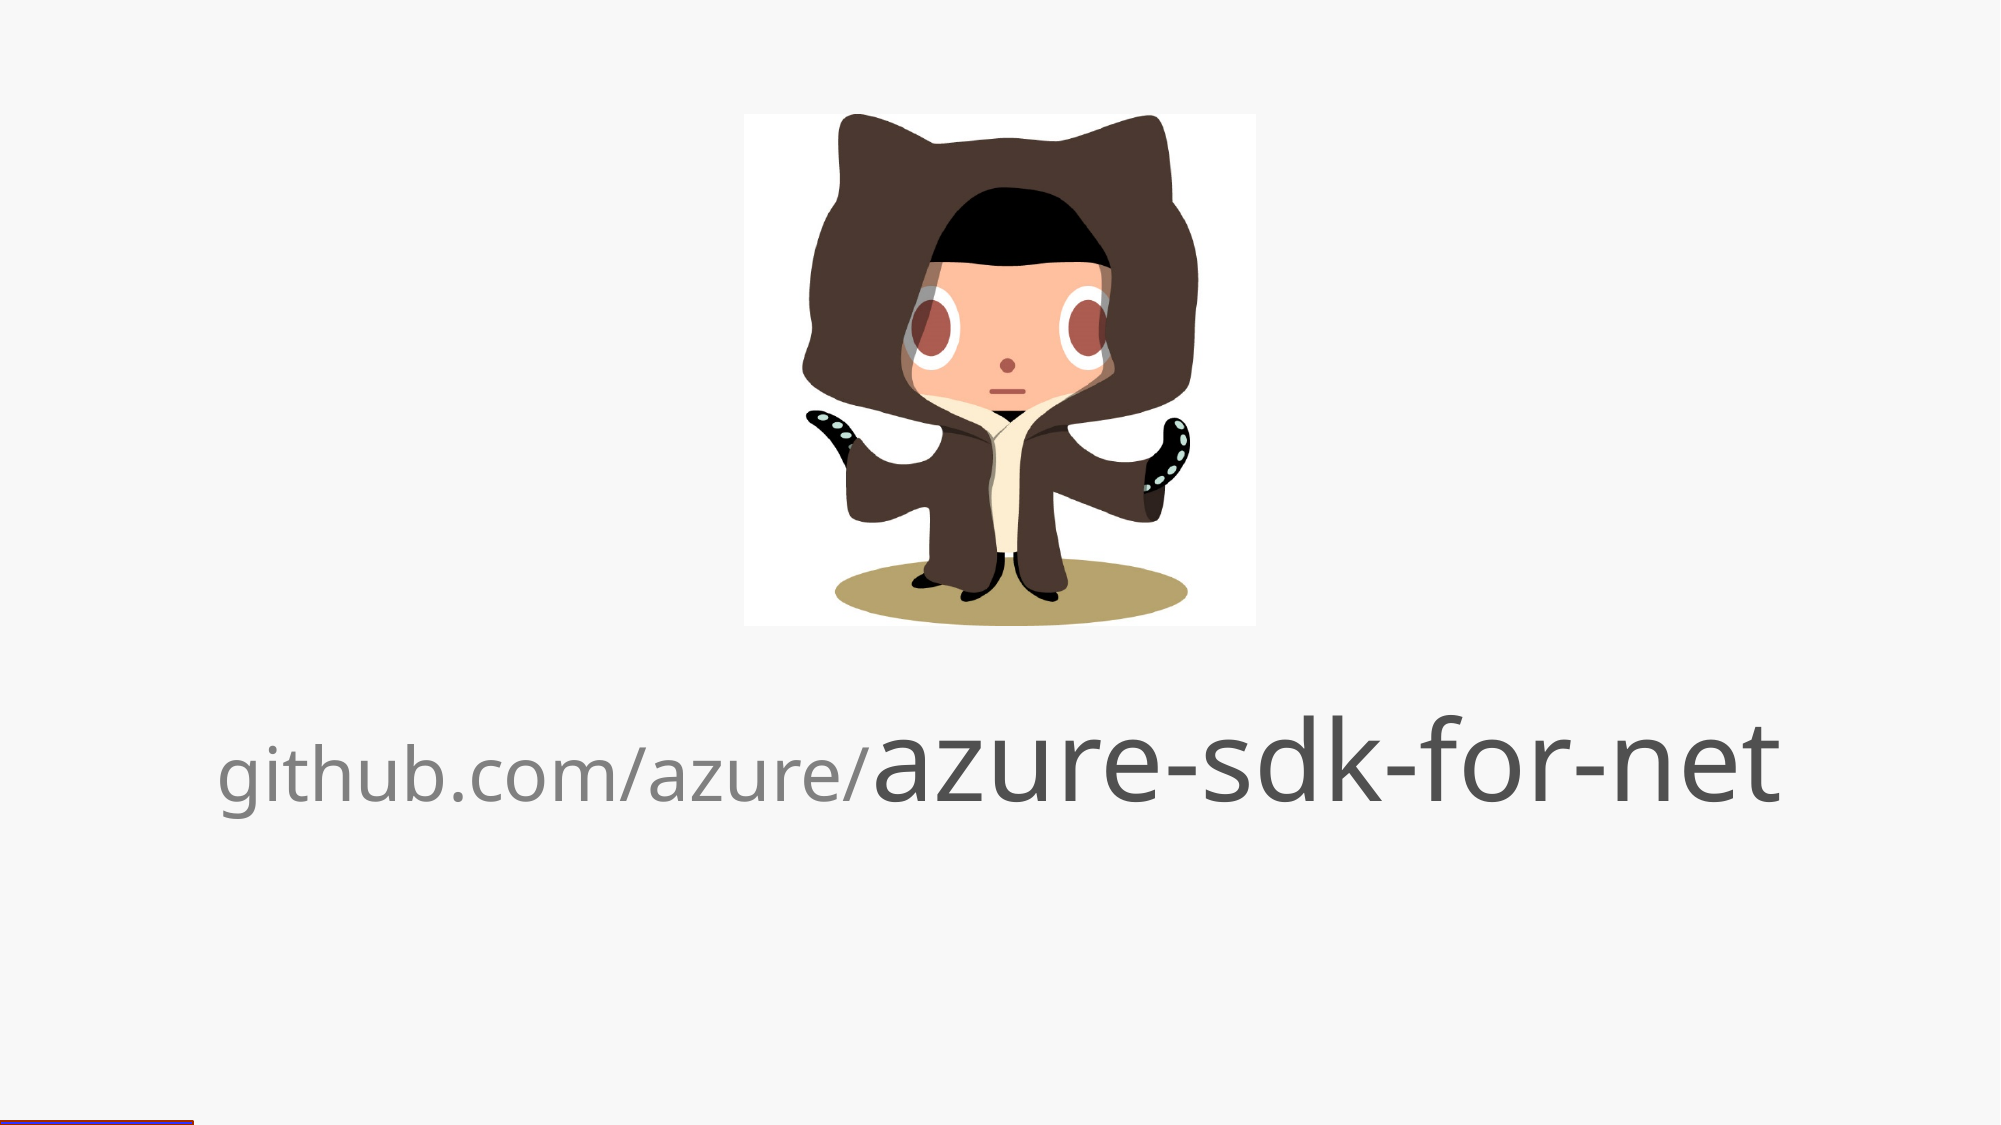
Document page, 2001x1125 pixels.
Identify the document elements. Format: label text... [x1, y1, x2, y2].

text_box [0, 1120, 194, 1125]
picture [744, 114, 1256, 626]
text_box github.com/azure/azure-sdk-for-net [202, 681, 1798, 831]
